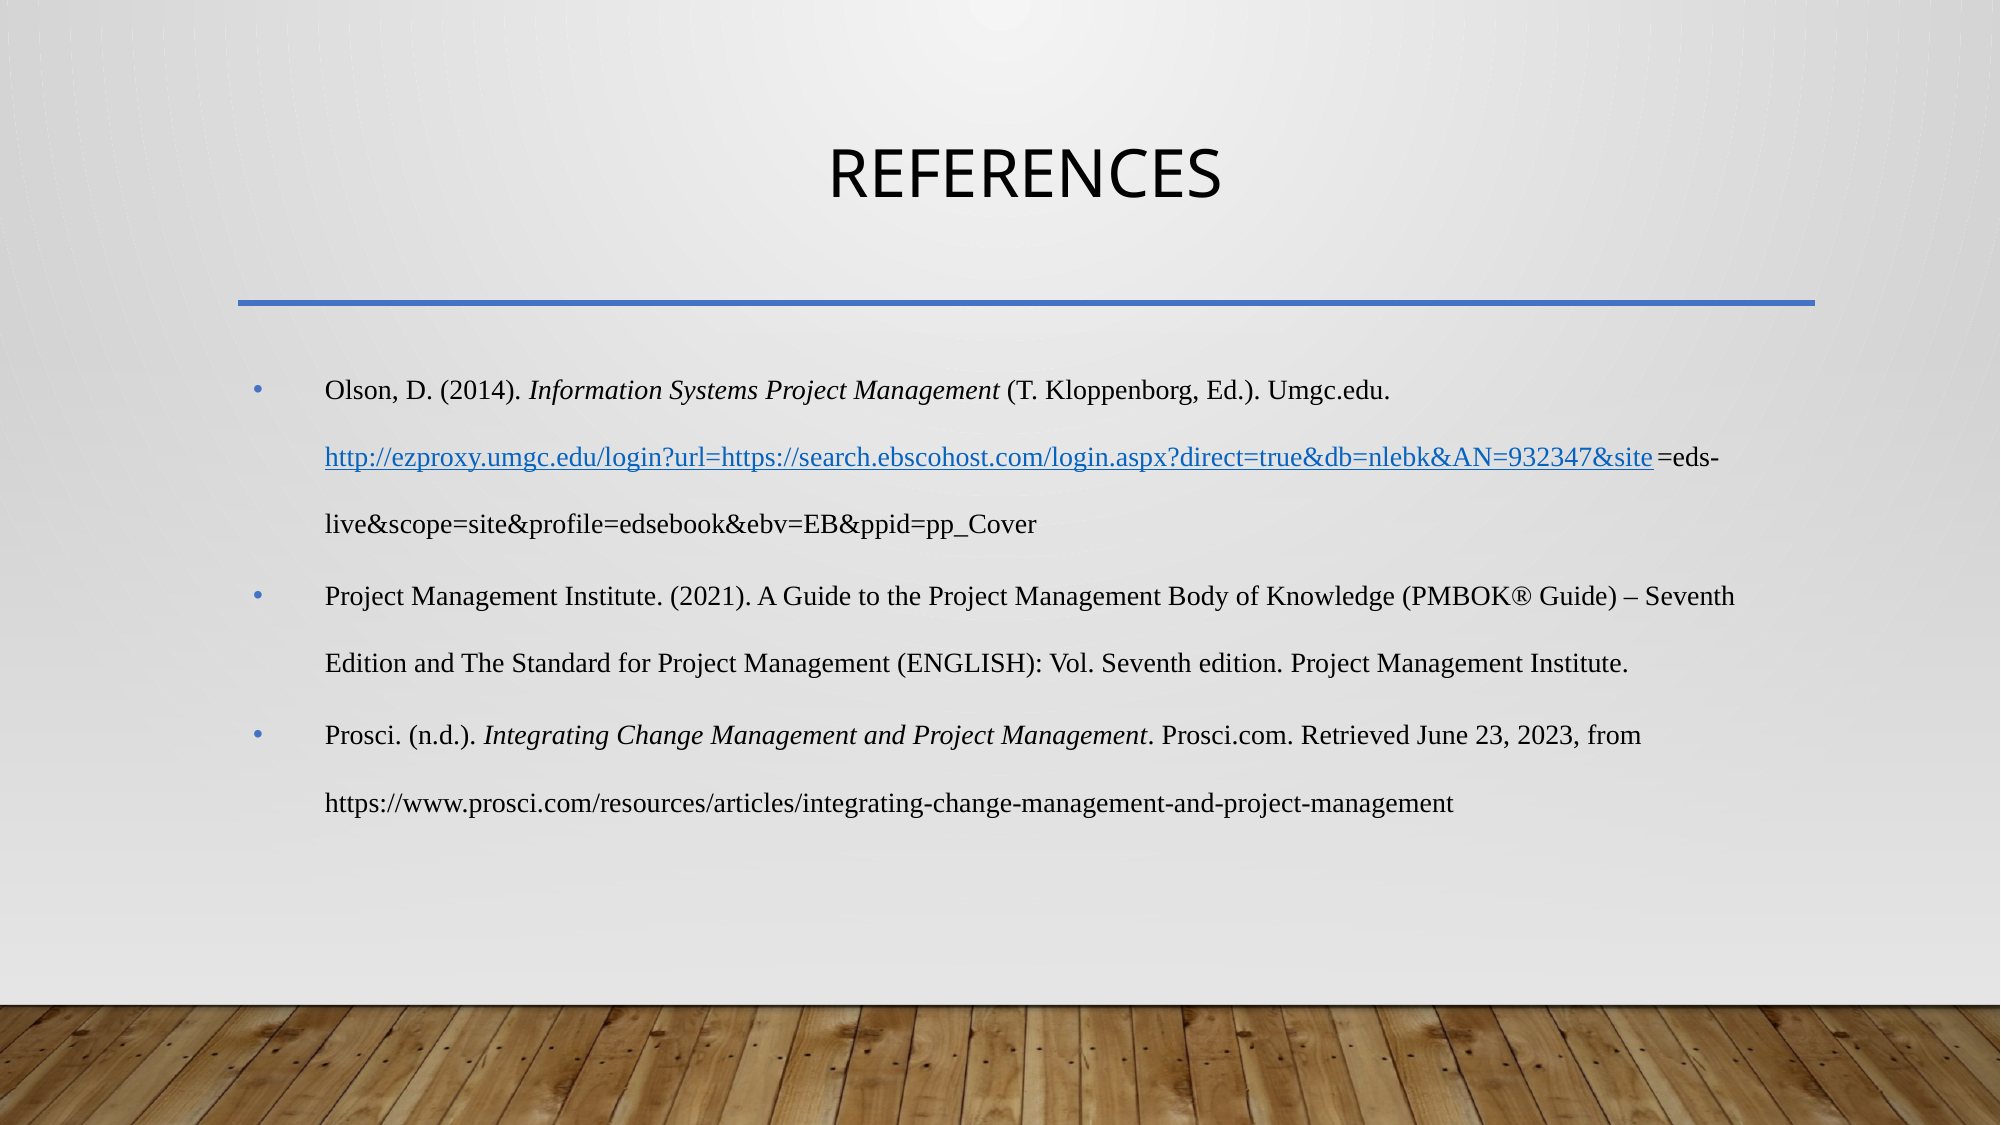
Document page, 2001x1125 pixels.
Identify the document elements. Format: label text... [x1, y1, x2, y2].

picture [0, 1005, 2000, 1125]
title References [238, 131, 1814, 305]
list Olson, D. (2014). Information Systems Project Management (T. Kloppenborg, Ed.). Umgc.edu. http://ezproxy.umgc.edu/login?url=https://search.ebscohost.com/login.aspx?direct=true&db=nlebk&AN=932347&site =eds-live&scope=site&profile=edsebook&ebv=EB&ppid=pp_Cover Project Management Institute. (2021). A Guide to the Project Management Body of Knowledge (PMBOK® Guide) – Seventh Edition and The Standard for Project Management (ENGLISH): Vol. Seventh edition. Project Management Institute. Prosci. (n.d.). Integrating Change Management and Project Management. Prosci.com. Retrieved June 23, 2023, from https://www.prosci.com/resources/articles/integrating-change-management-and-project-management [238, 330, 1814, 897]
